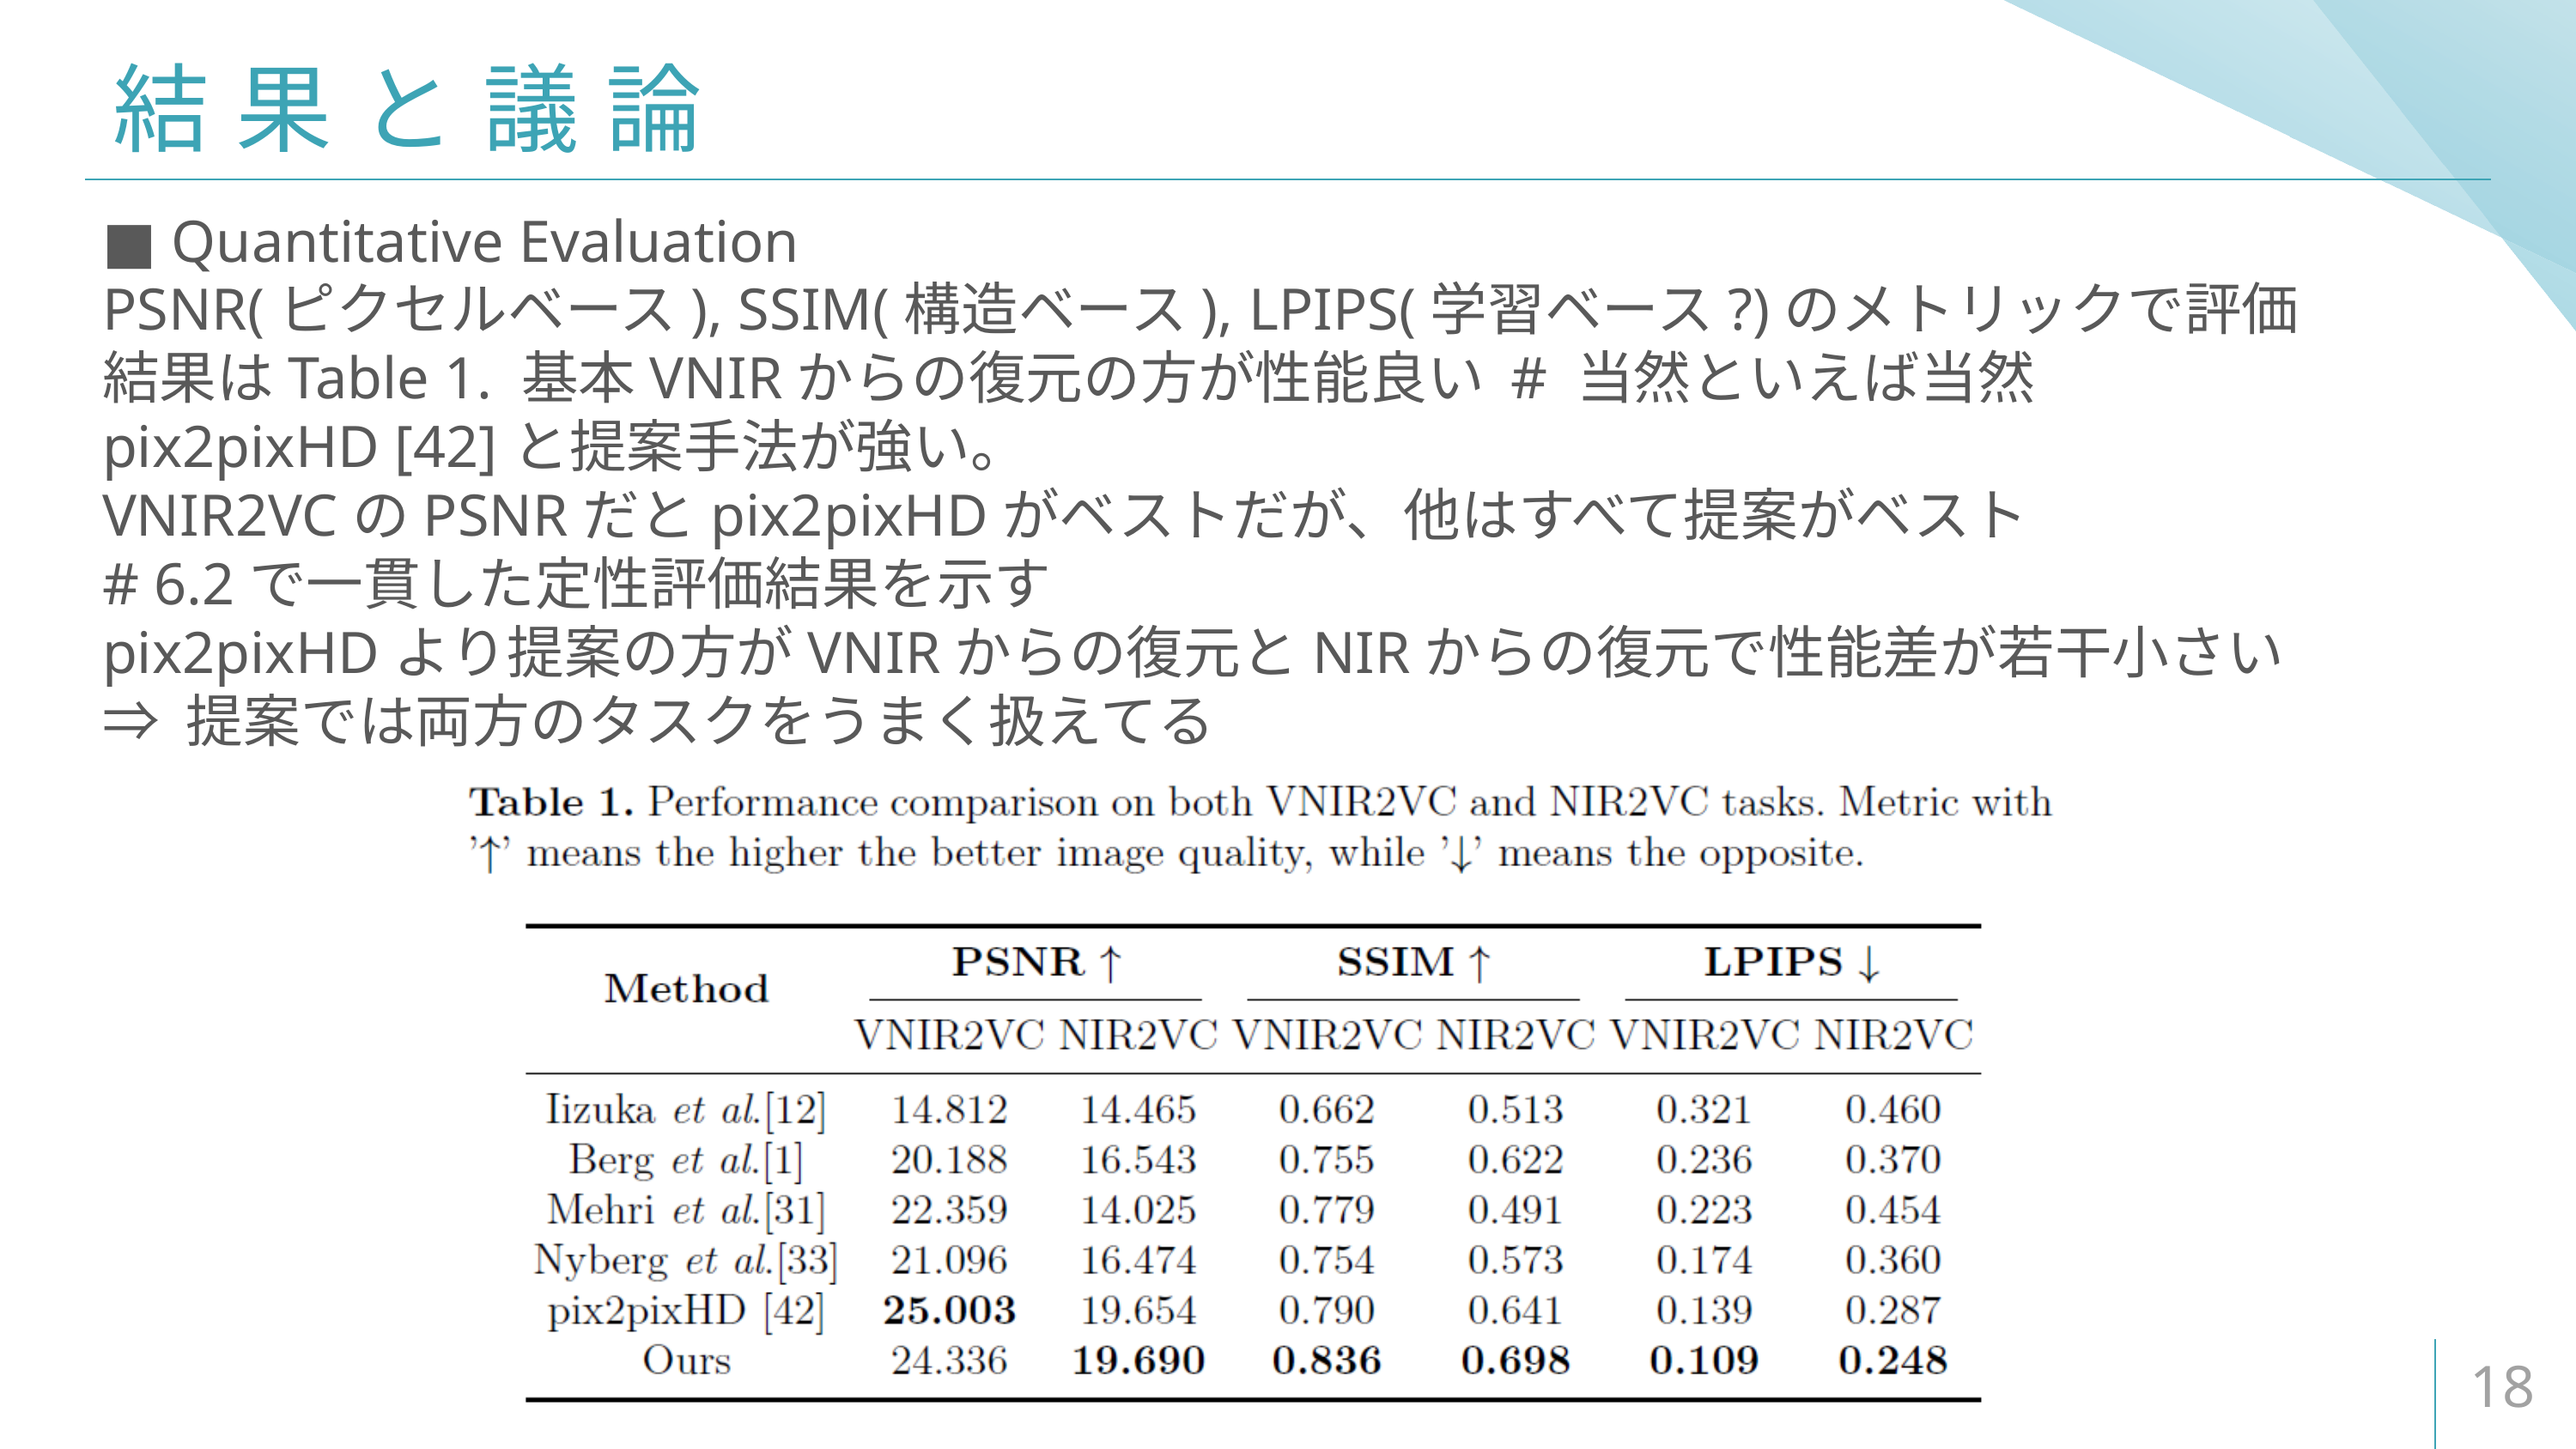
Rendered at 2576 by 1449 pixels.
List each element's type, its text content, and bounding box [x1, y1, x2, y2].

title 結果と議論 [89, 27, 2448, 186]
picture [447, 766, 2065, 1428]
text_box ■ Quantitative Evaluation PSNR(ピクセルベース), SSIM(構造ベース), LPIPS(学習ベース?)のメトリックで評価 結果はTable 1. 基本VNIRからの復元の方が性能良い # 当然といえば当然 pix2pixHD [42]と提案手法が強い。 VNIR2VCのPSNRだとpix2pixHDがベストだが、他はすべて提案がベスト # 6.2で一貫した定性評価結果を示す pix2pixHDより提案の方がVNIRからの復元とNIRからの復元で性能差が若干小さい ⇒ 提案では両方のタスクをうまく扱えてる [89, 197, 2421, 761]
slide_number 18 [2446, 1350, 2575, 1428]
